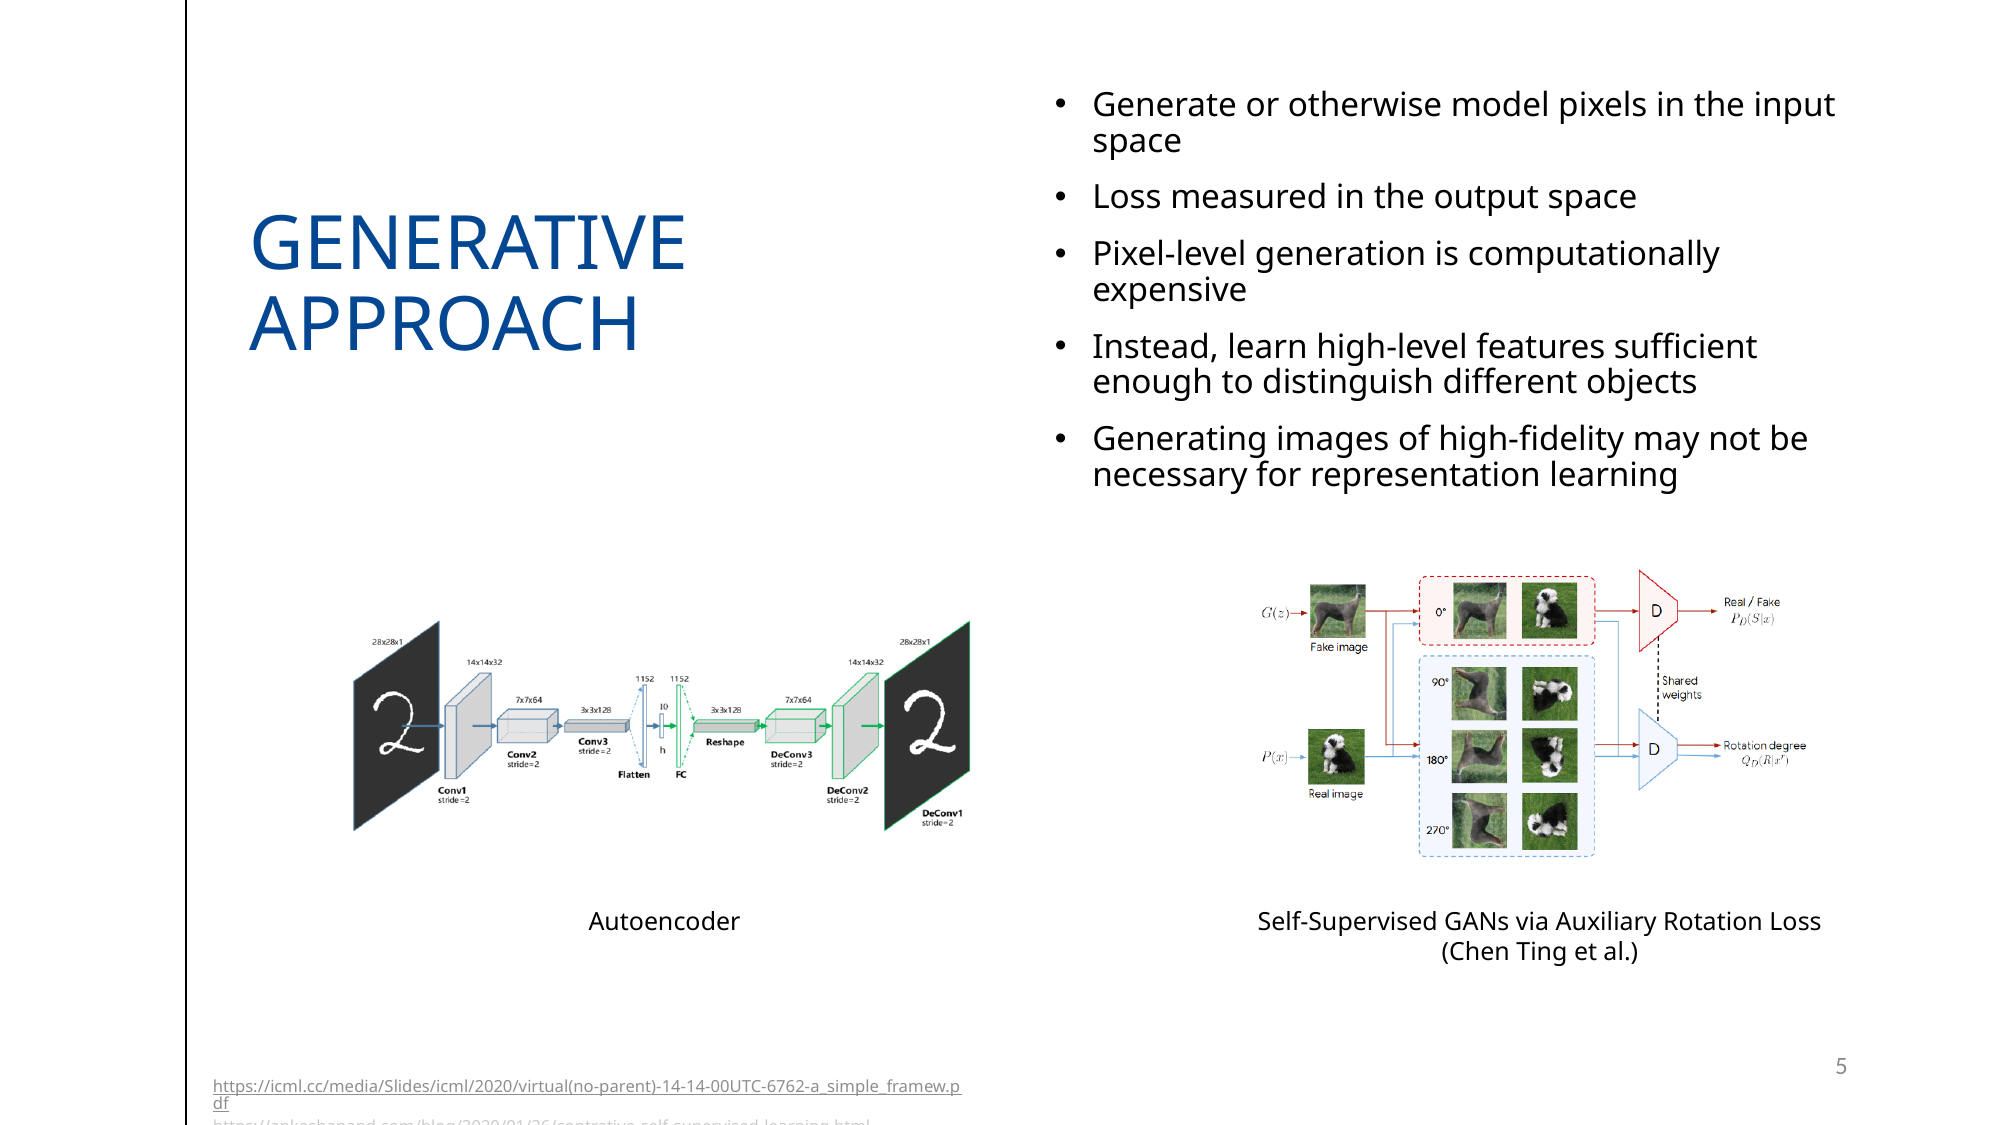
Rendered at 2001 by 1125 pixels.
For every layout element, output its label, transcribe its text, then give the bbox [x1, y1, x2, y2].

title Generative Approach [249, 55, 1073, 517]
text_box https://icml.cc/media/Slides/icml/2020/virtual(no-parent)-14-14-00UTC-6762-a_simple_framew.pdf https://ankeshanand.com/blog/2020/01/26/contrative-self-supervised-learning.html [198, 1061, 979, 1101]
text_box 5 [1412, 1042, 1863, 1103]
picture [1242, 538, 1838, 868]
text_box Autoencoder [351, 890, 979, 935]
text_box Self-Supervised GANs via Auxiliary Rotation Loss (Chen Ting et al.) [1242, 890, 1838, 935]
list Generate or otherwise model pixels in the input space Loss measured in the output space Pixel-level generation is computationally expensive Instead, learn high-level features sufficient enough to distinguish different objects Generating images of high-fidelity may not be necessary for representation learning [1039, 60, 1863, 521]
picture [347, 617, 975, 833]
